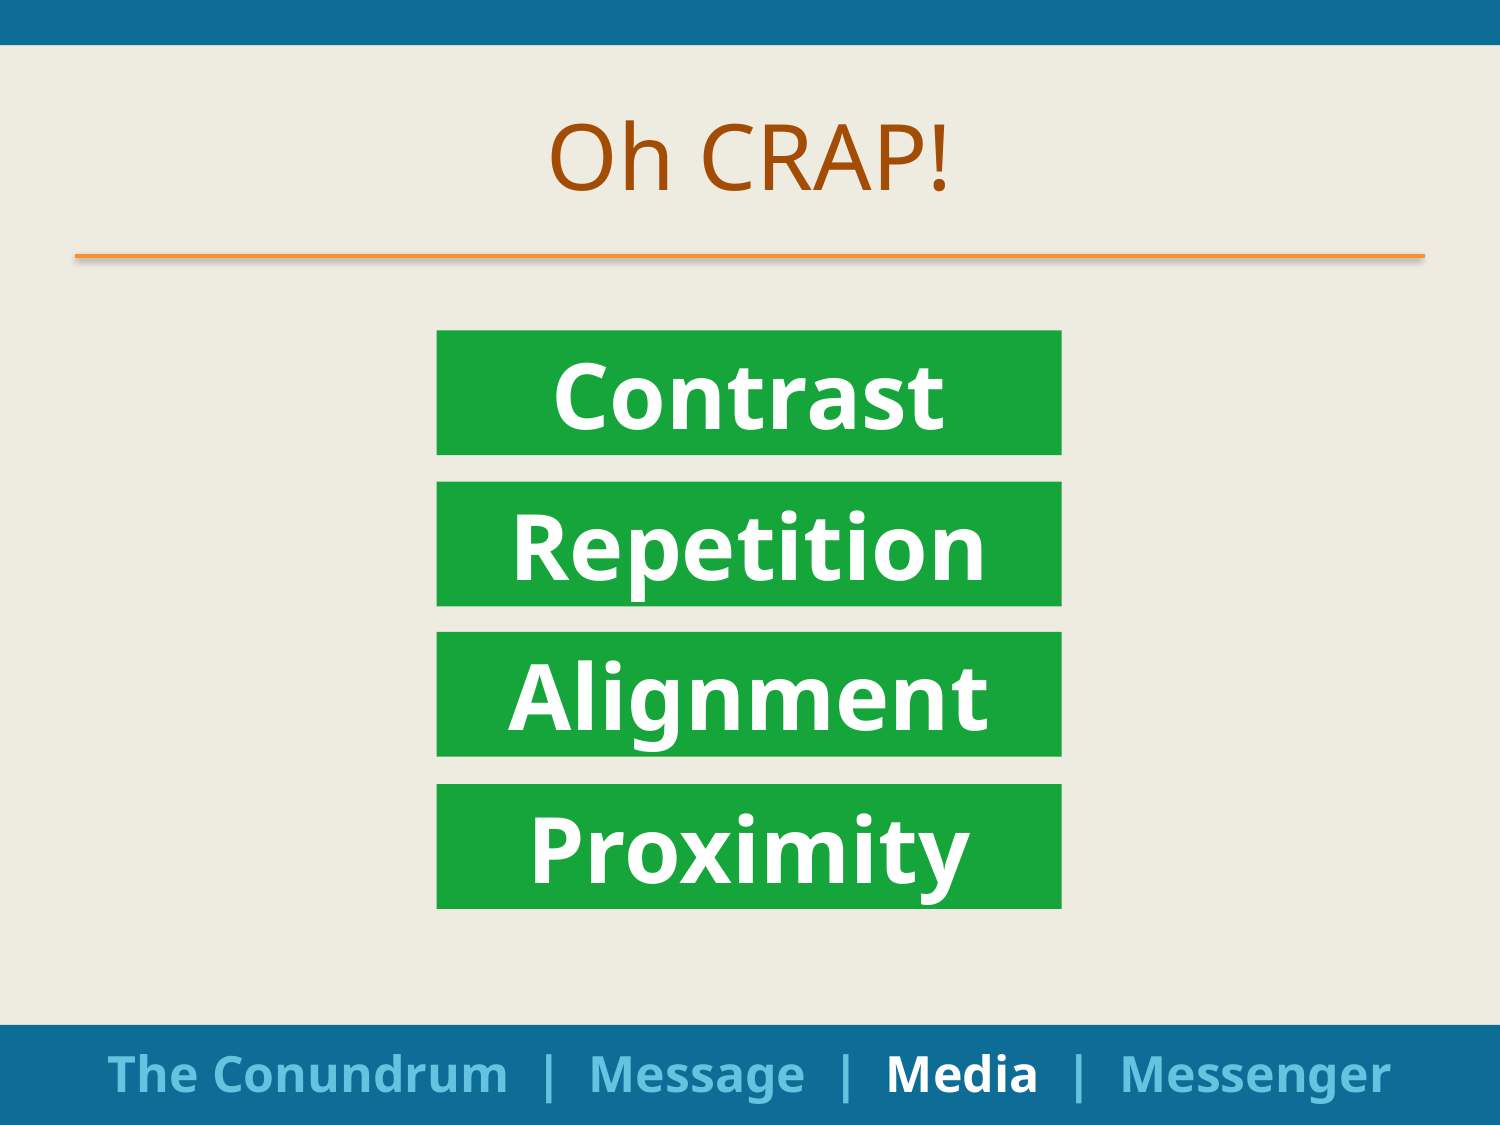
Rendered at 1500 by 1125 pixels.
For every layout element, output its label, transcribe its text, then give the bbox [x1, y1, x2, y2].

text_box Repetition [436, 481, 1062, 607]
text_box Proximity [436, 784, 1062, 909]
text_box Alignment [436, 631, 1062, 757]
title Oh CRAP! [75, 75, 1425, 233]
text_box The Conundrum | Message | Media | Messenger [74, 1035, 1425, 1110]
text_box Contrast [436, 330, 1062, 456]
